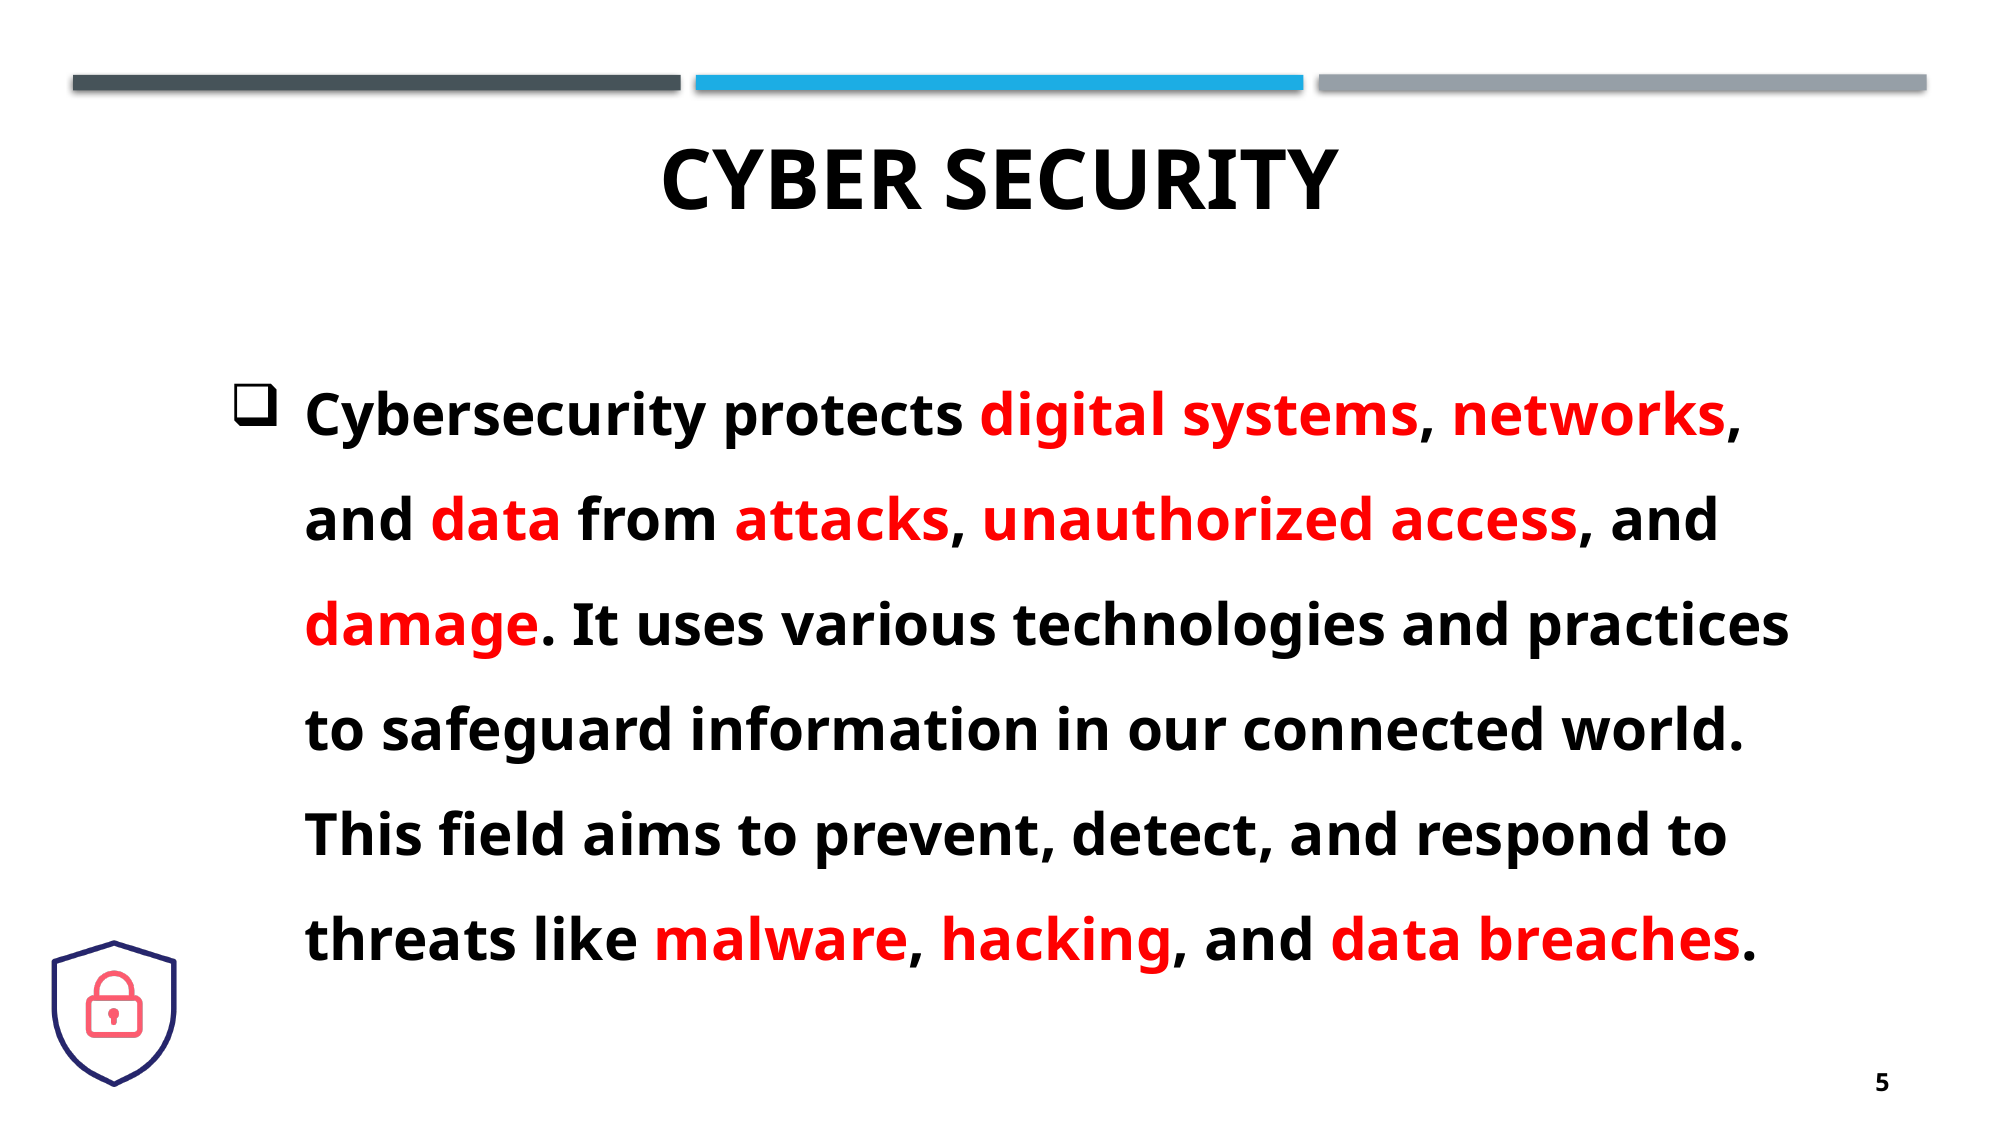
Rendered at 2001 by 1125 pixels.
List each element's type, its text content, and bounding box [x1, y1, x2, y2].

picture [12, 913, 214, 1115]
text_box Cybersecurity protects digital systems, networks, and data from attacks, unauthorized access, and damage. It uses various technologies and practices to safeguard information in our connected world. This field aims to prevent, detect, and respond to threats like malware, hacking, and data breaches. [204, 335, 1863, 980]
title Cyber security [95, 115, 1905, 234]
slide_number 5 [1732, 1053, 1905, 1114]
